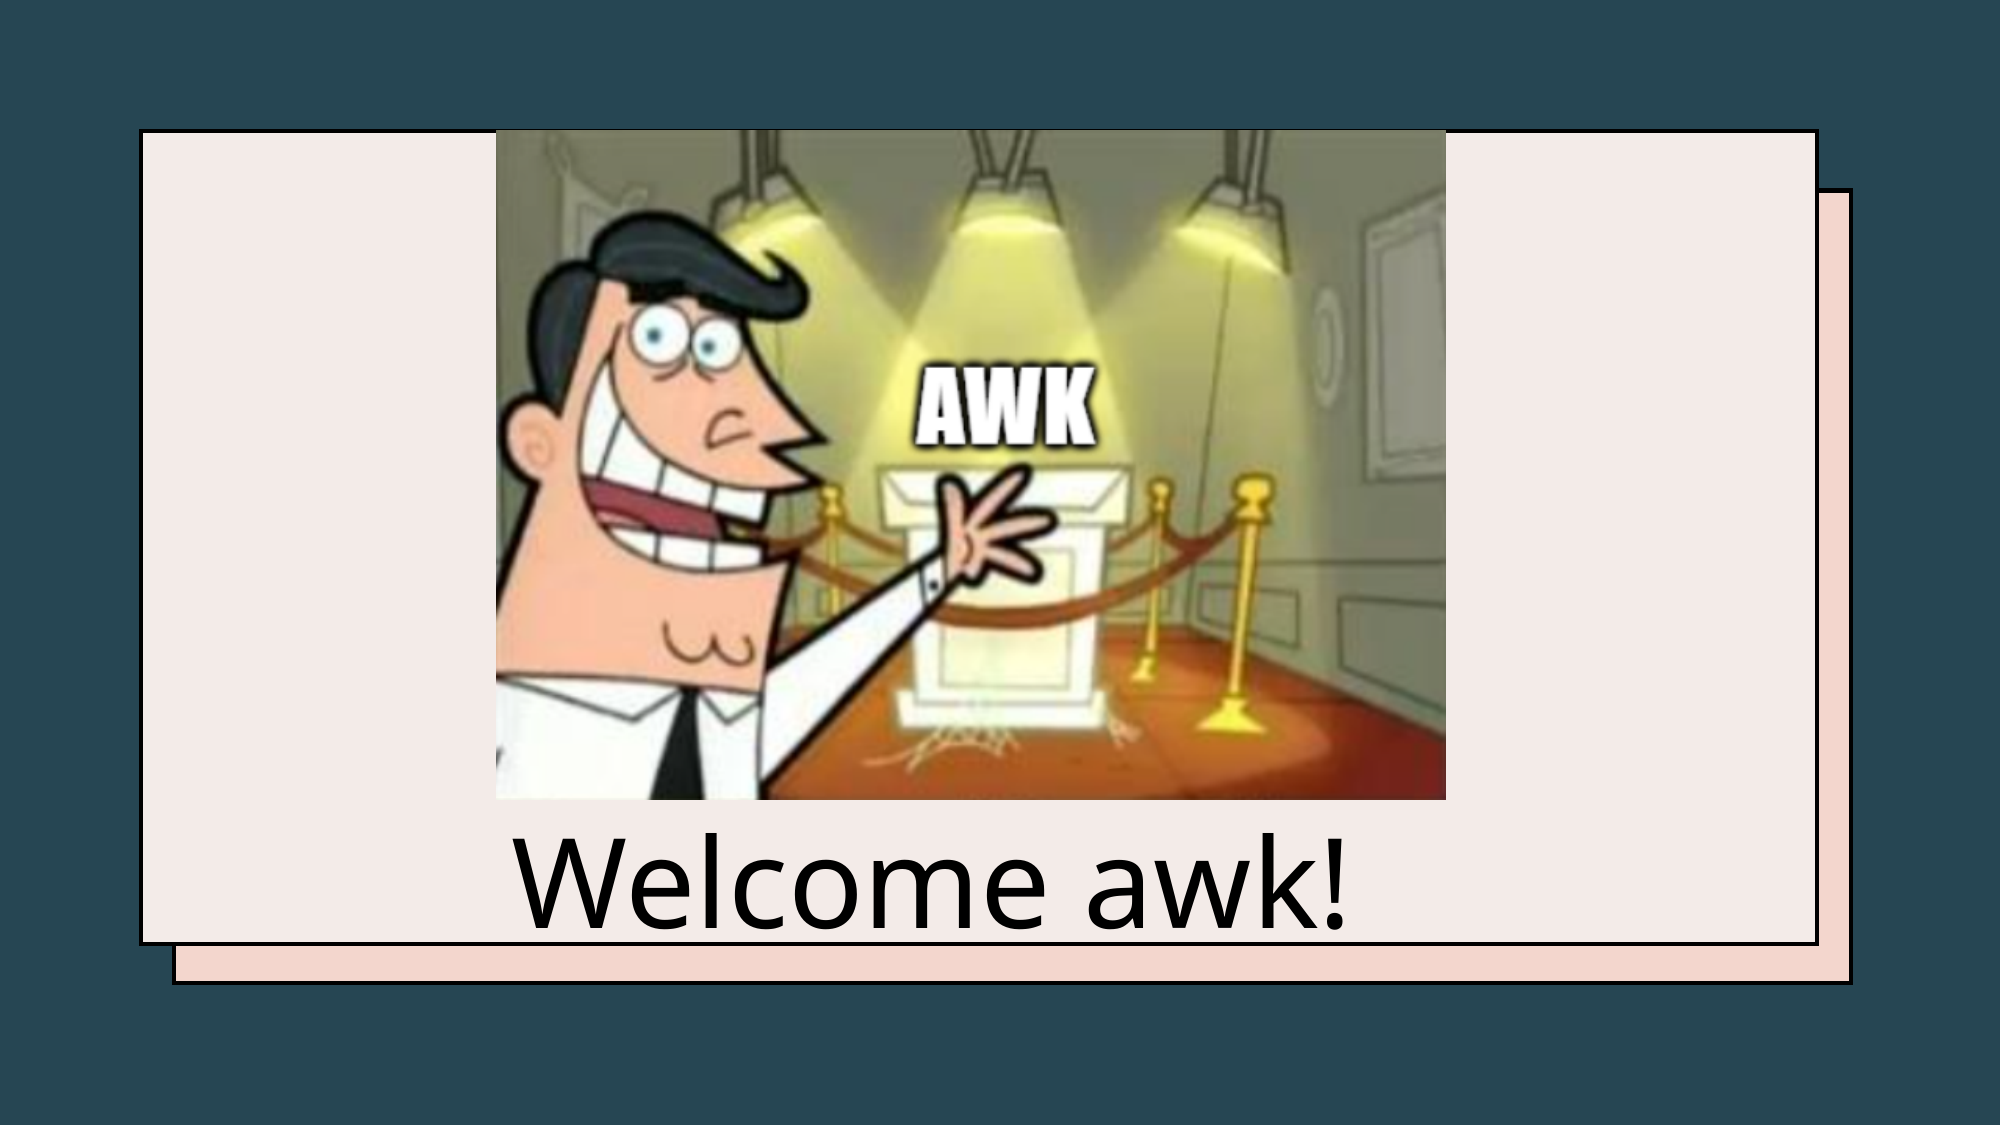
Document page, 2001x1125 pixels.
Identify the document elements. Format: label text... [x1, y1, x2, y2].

title Welcome awk! [496, 813, 1446, 953]
picture [496, 130, 1446, 800]
